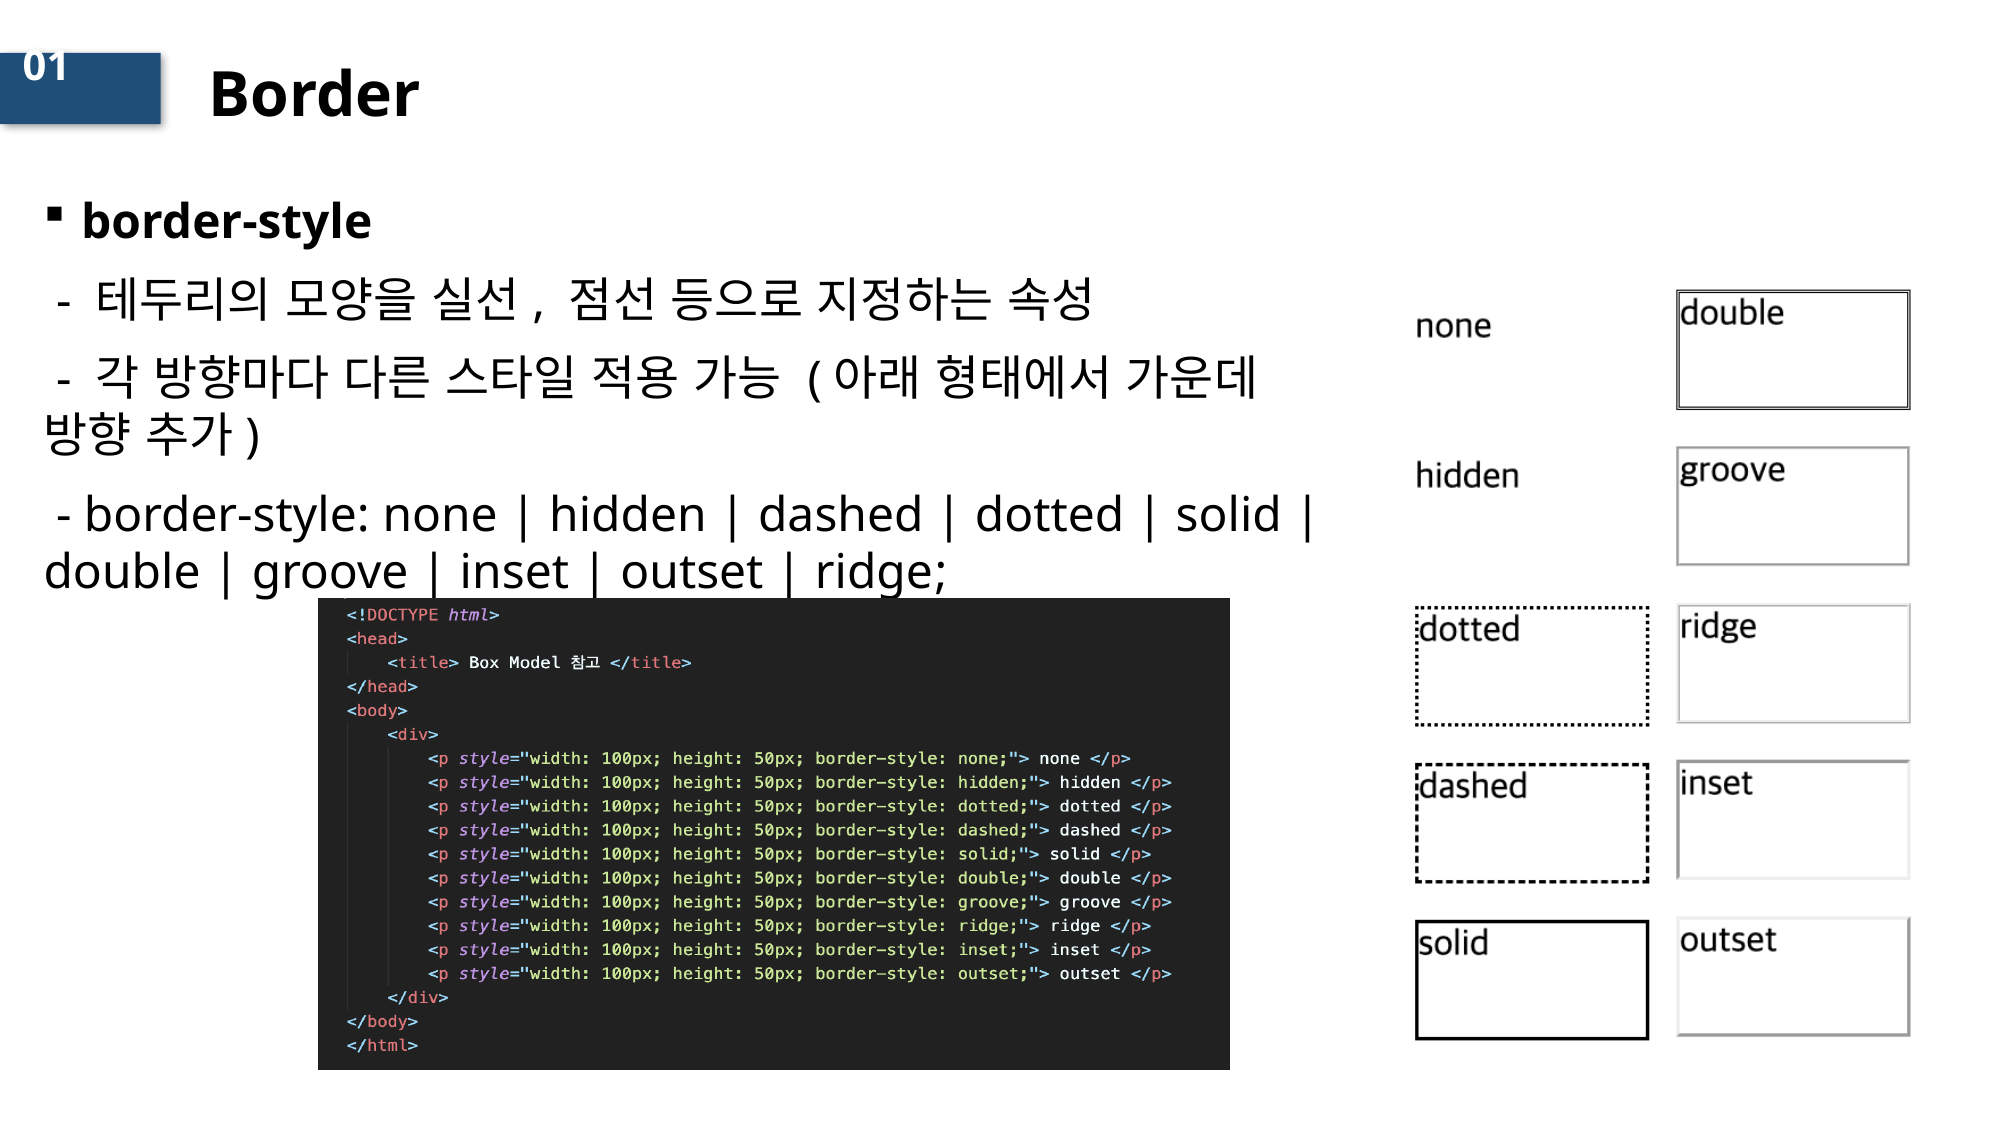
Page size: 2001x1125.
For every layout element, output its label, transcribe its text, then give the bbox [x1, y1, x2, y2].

picture [1397, 267, 1972, 1089]
text_box 01 [0, 52, 162, 125]
picture [318, 598, 1230, 1070]
list border-style - 테두리의 모양을 실선, 점선 등으로 지정하는 속성 - 각 방향마다 다른 스타일 적용 가능 (아래 형태에서 가운데 방향 추가) - border-style: none | hidden | dashed | dotted | solid | double | groove | inset | outset | ridge; [28, 183, 1374, 563]
title Border [193, 44, 1017, 148]
